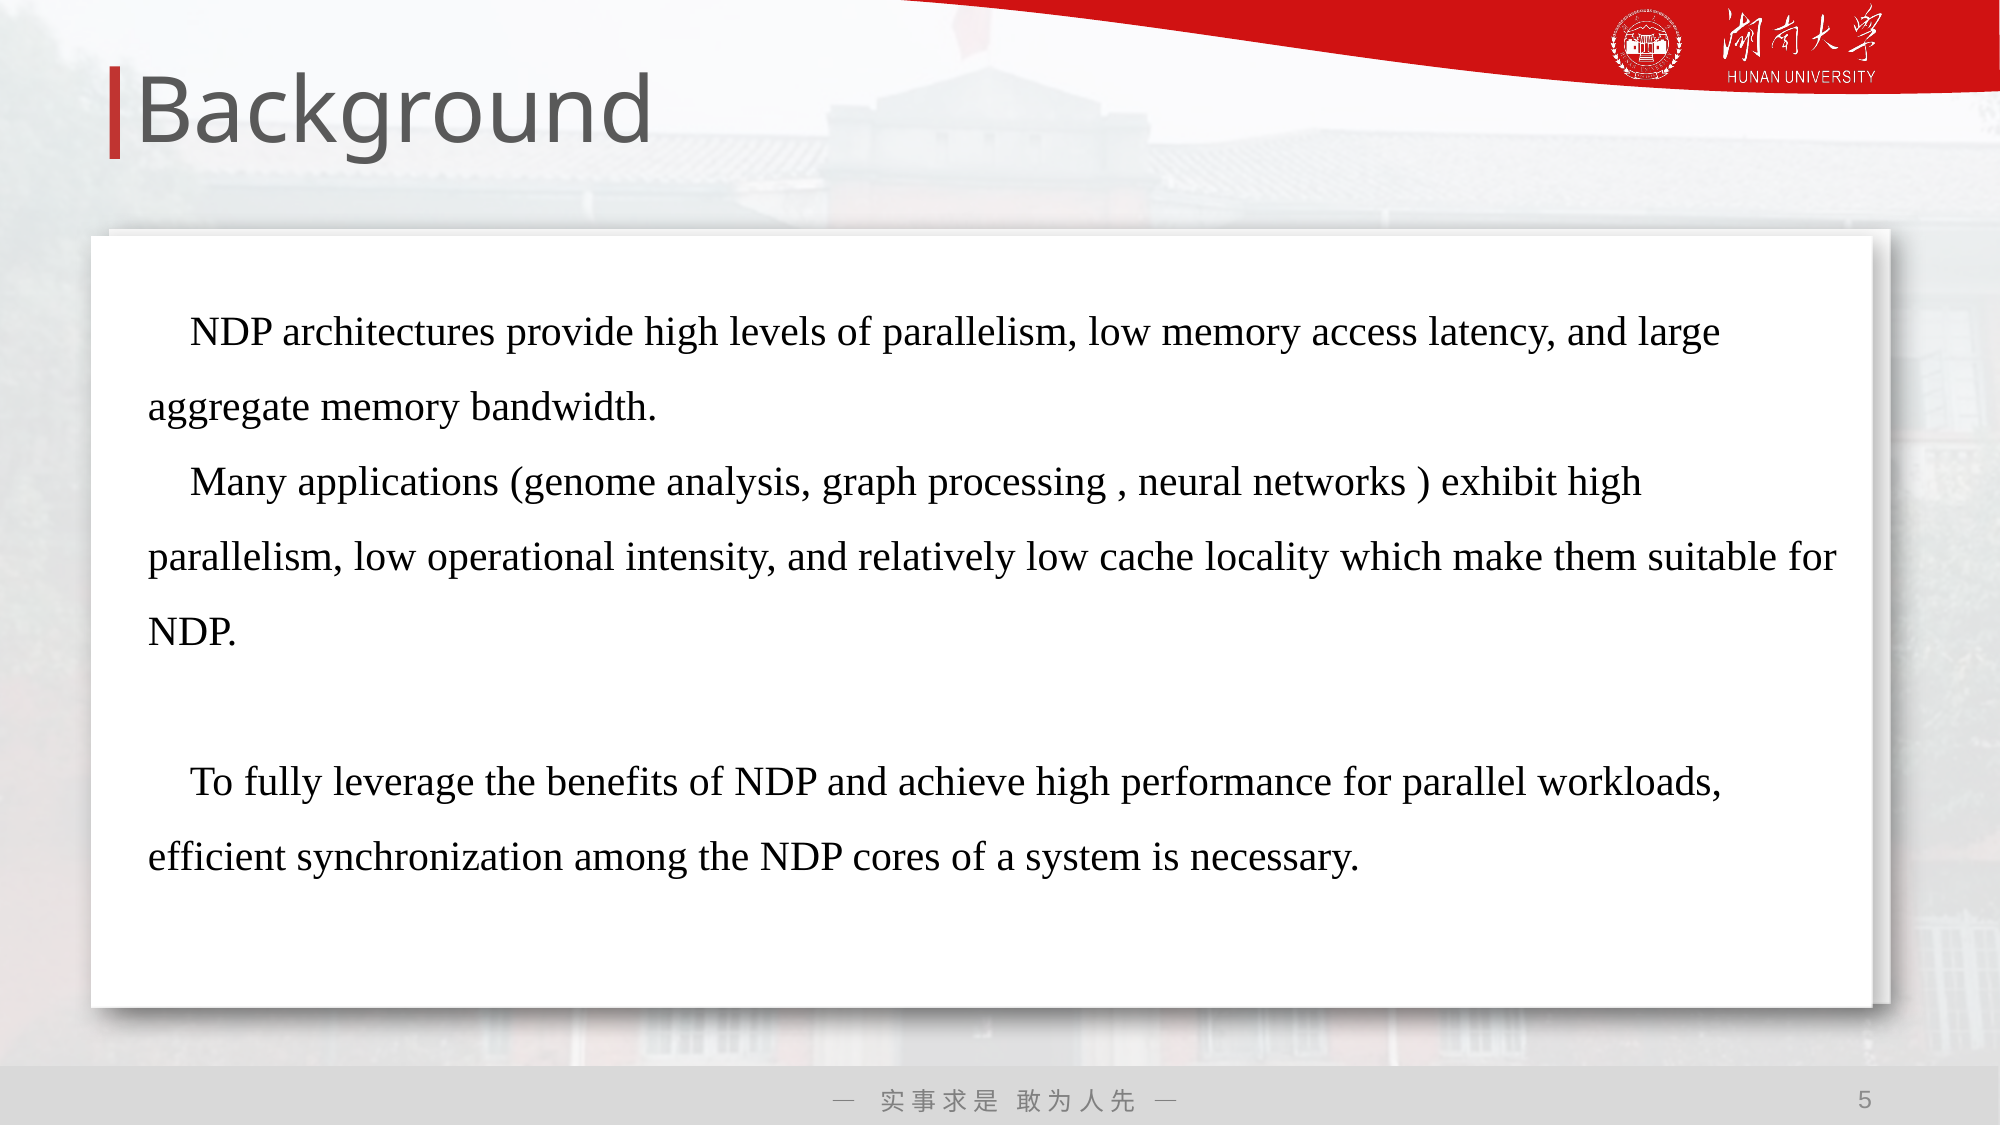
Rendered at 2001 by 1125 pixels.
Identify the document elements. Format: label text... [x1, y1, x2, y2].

title Background [119, 4, 1845, 222]
picture [1610, 3, 1882, 83]
picture [91, 229, 1891, 1008]
